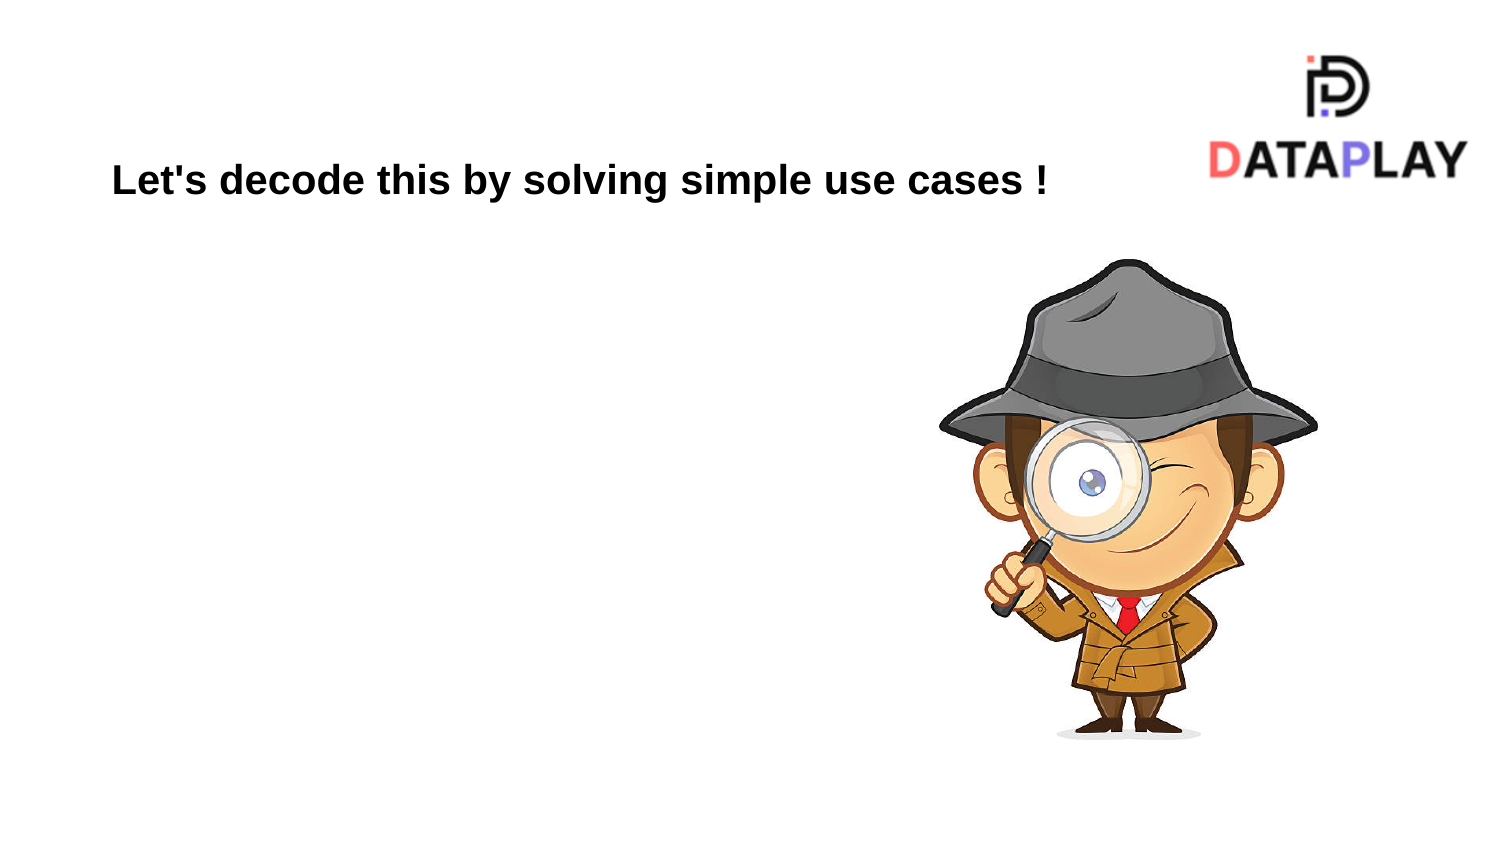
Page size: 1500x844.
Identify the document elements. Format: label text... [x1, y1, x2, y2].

picture [939, 259, 1318, 740]
picture [1182, 0, 1500, 194]
text_box Let's decode this by solving simple use cases ! [96, 145, 1308, 211]
